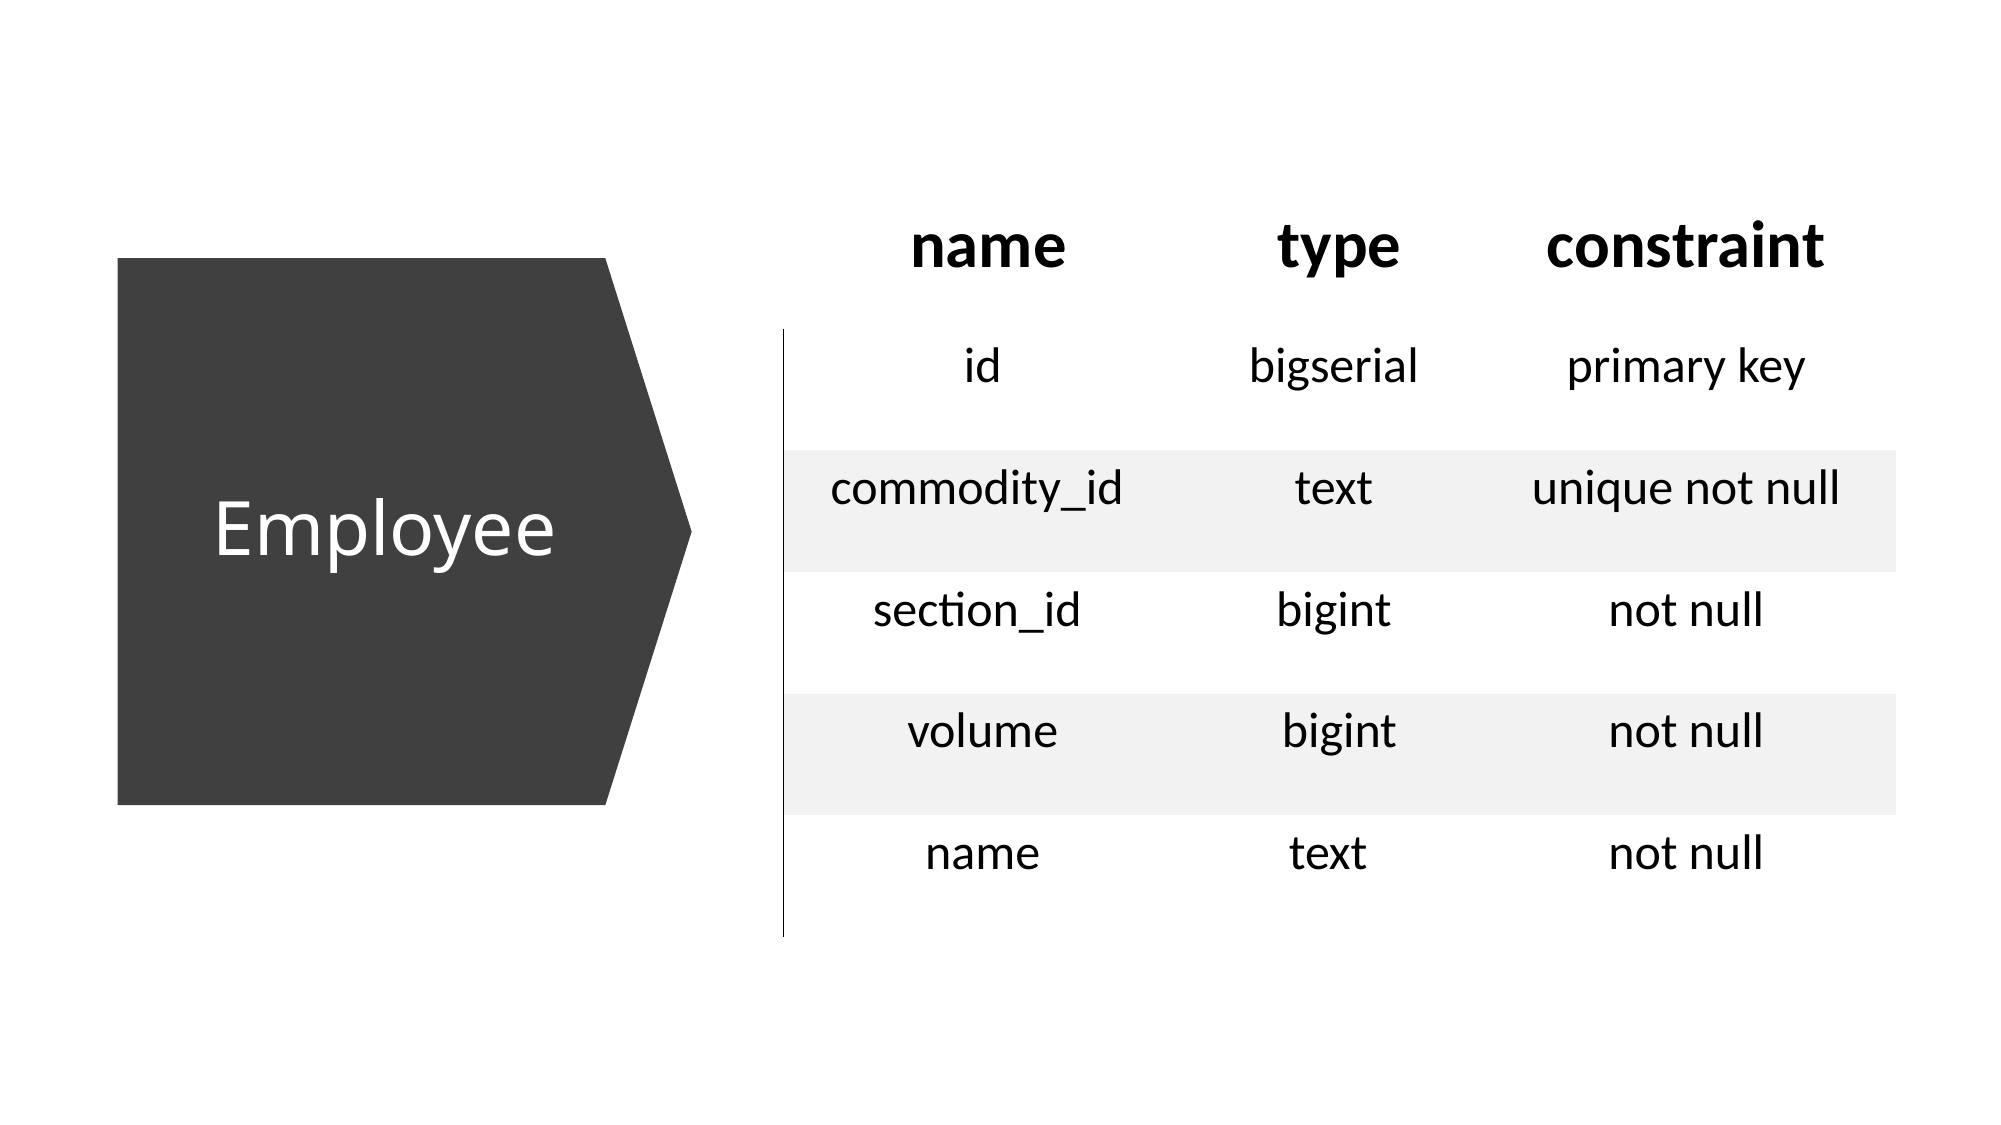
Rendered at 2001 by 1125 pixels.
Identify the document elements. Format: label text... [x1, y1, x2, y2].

table_cell text [1202, 450, 1486, 572]
table_cell not null [1486, 815, 1896, 937]
table_cell id [784, 329, 1202, 450]
table_header type [1202, 187, 1486, 329]
table_cell not null [1486, 572, 1896, 694]
table_cell bigint [1202, 694, 1486, 815]
table_cell bigserial [1202, 329, 1486, 450]
table_cell unique not null [1486, 450, 1896, 572]
table_cell commodity_id [784, 450, 1202, 572]
table_header constraint [1486, 187, 1896, 329]
table_cell section_id [784, 572, 1202, 694]
table_cell text [1202, 815, 1486, 937]
title Employee [168, 322, 601, 741]
text_box [116, 257, 693, 807]
table_cell not null [1486, 694, 1896, 815]
table_cell volume [784, 694, 1202, 815]
table_cell bigint [1202, 572, 1486, 694]
table_cell name [784, 815, 1202, 937]
table_cell primary key [1486, 329, 1896, 450]
table_header name [784, 187, 1202, 329]
